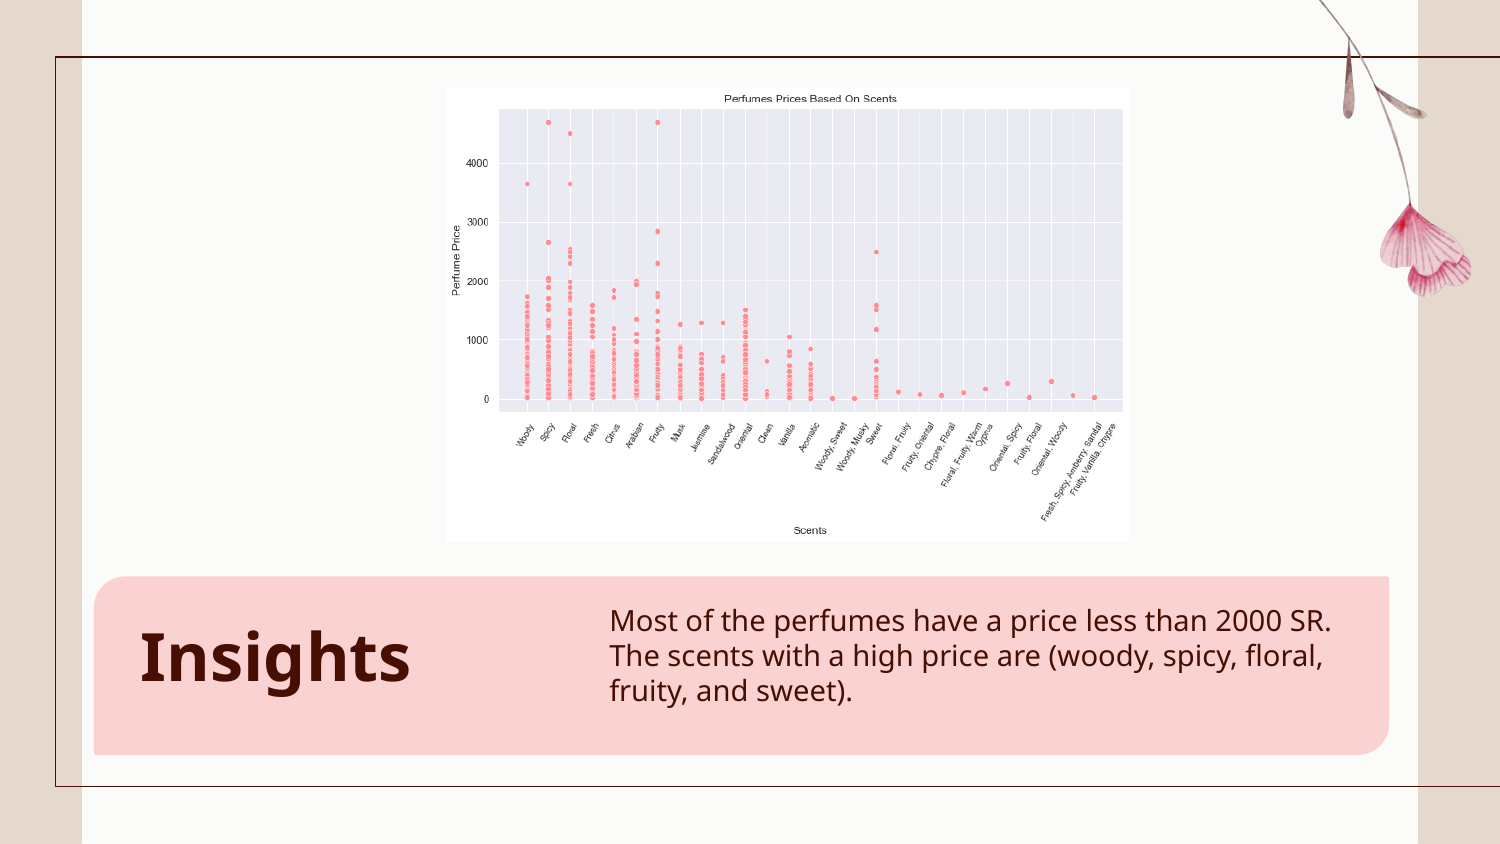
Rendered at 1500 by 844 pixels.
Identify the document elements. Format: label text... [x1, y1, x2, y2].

text_box [93, 576, 1390, 755]
text_box Insights [126, 607, 474, 703]
picture [1293, 0, 1474, 308]
text_box Most of the perfumes have a price less than 2000 SR. The scents with a high price are (woody, spicy, floral, fruity, and sweet). [594, 595, 1404, 715]
picture [445, 88, 1129, 543]
